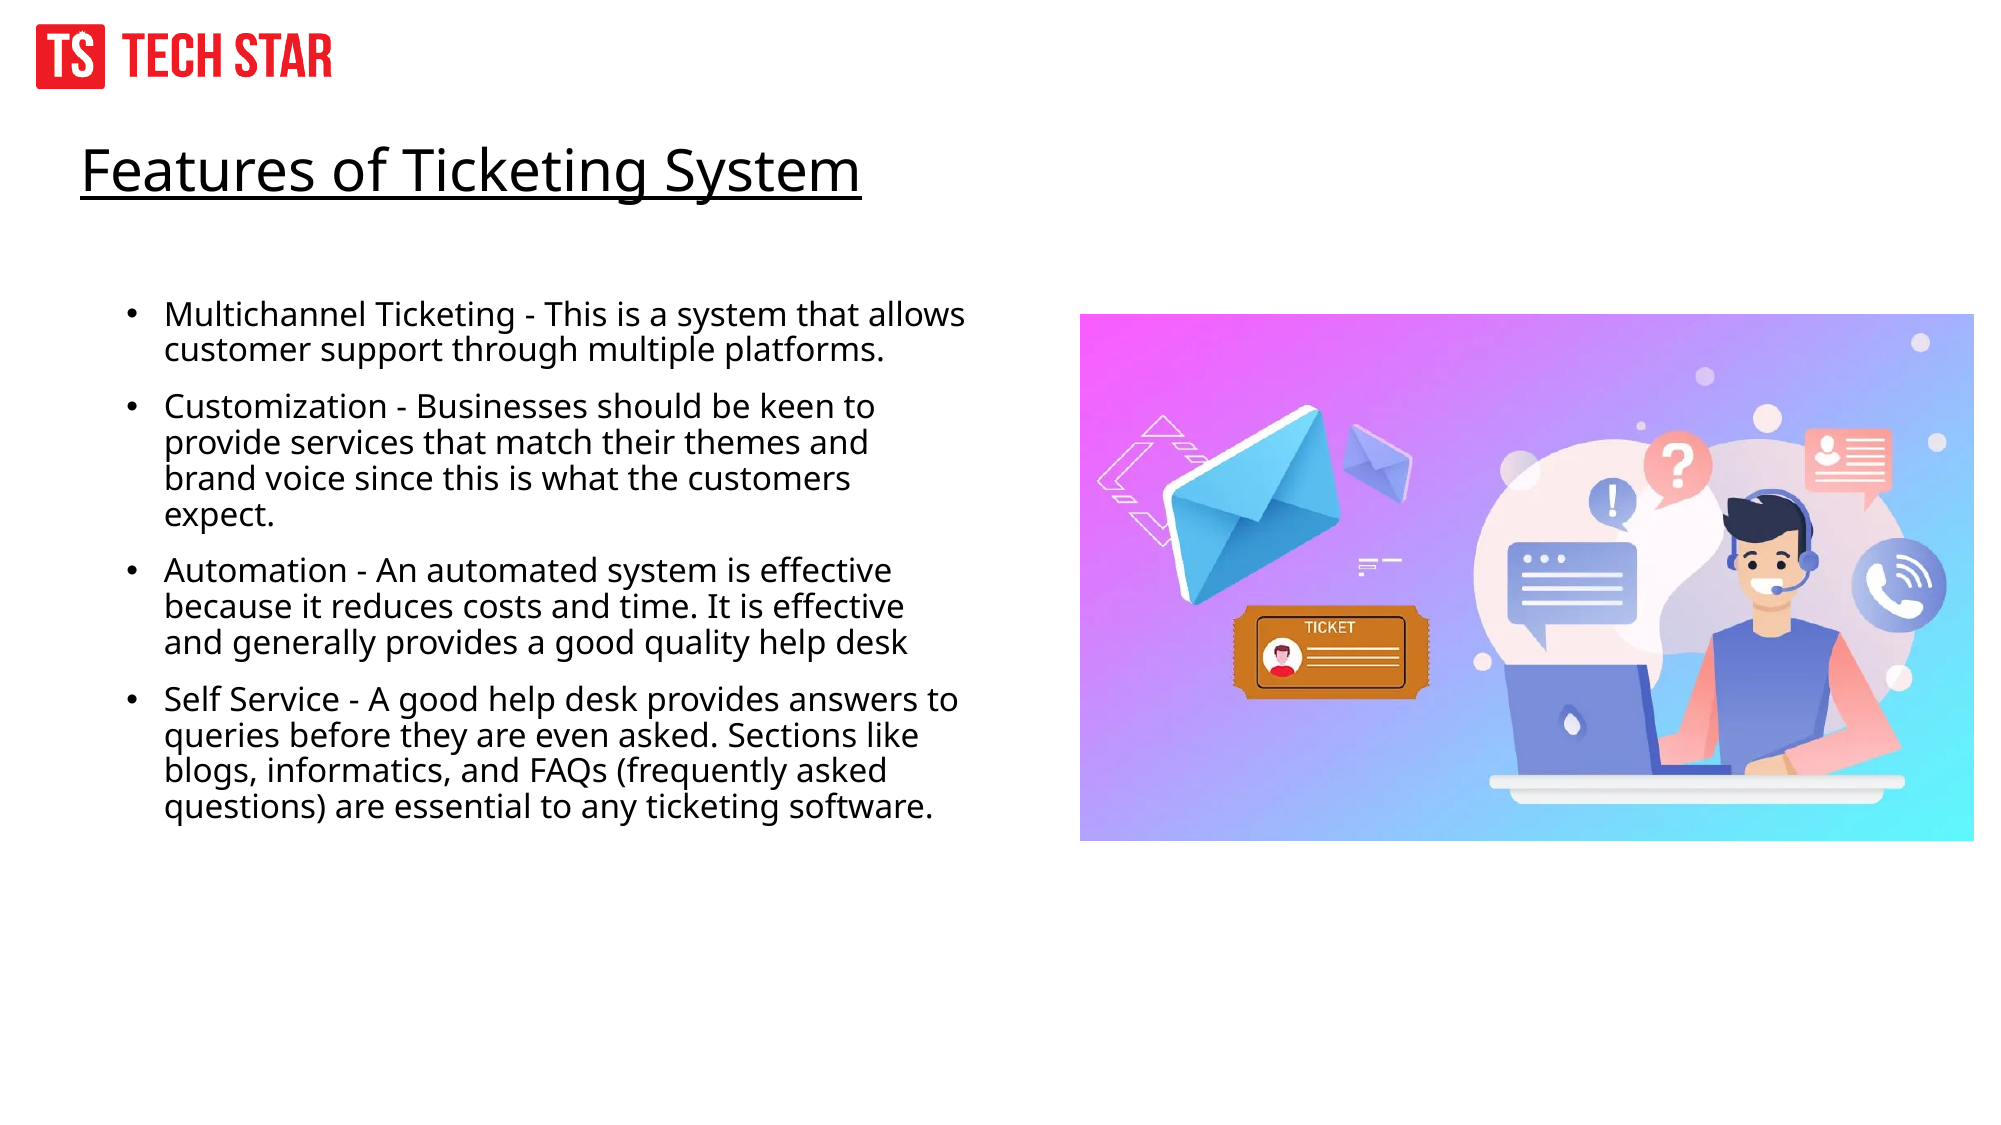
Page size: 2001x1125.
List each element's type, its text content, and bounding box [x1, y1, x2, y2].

text_box Features of Ticketing System [72, 125, 871, 211]
picture [1080, 314, 1975, 841]
list Multichannel Ticketing - This is a system that allows customer support through multiple platforms. Customization - Businesses should be keen to provide services that match their themes and brand voice since this is what the customers expect. Automation - An automated system is effective because it reduces costs and time. It is effective and generally provides a good quality help desk Self Service - A good help desk provides answers to queries before they are even asked. Sections like blogs, informatics, and FAQs (frequently asked questions) are essential to any ticketing software. [99, 289, 981, 906]
picture [0, 1, 373, 122]
